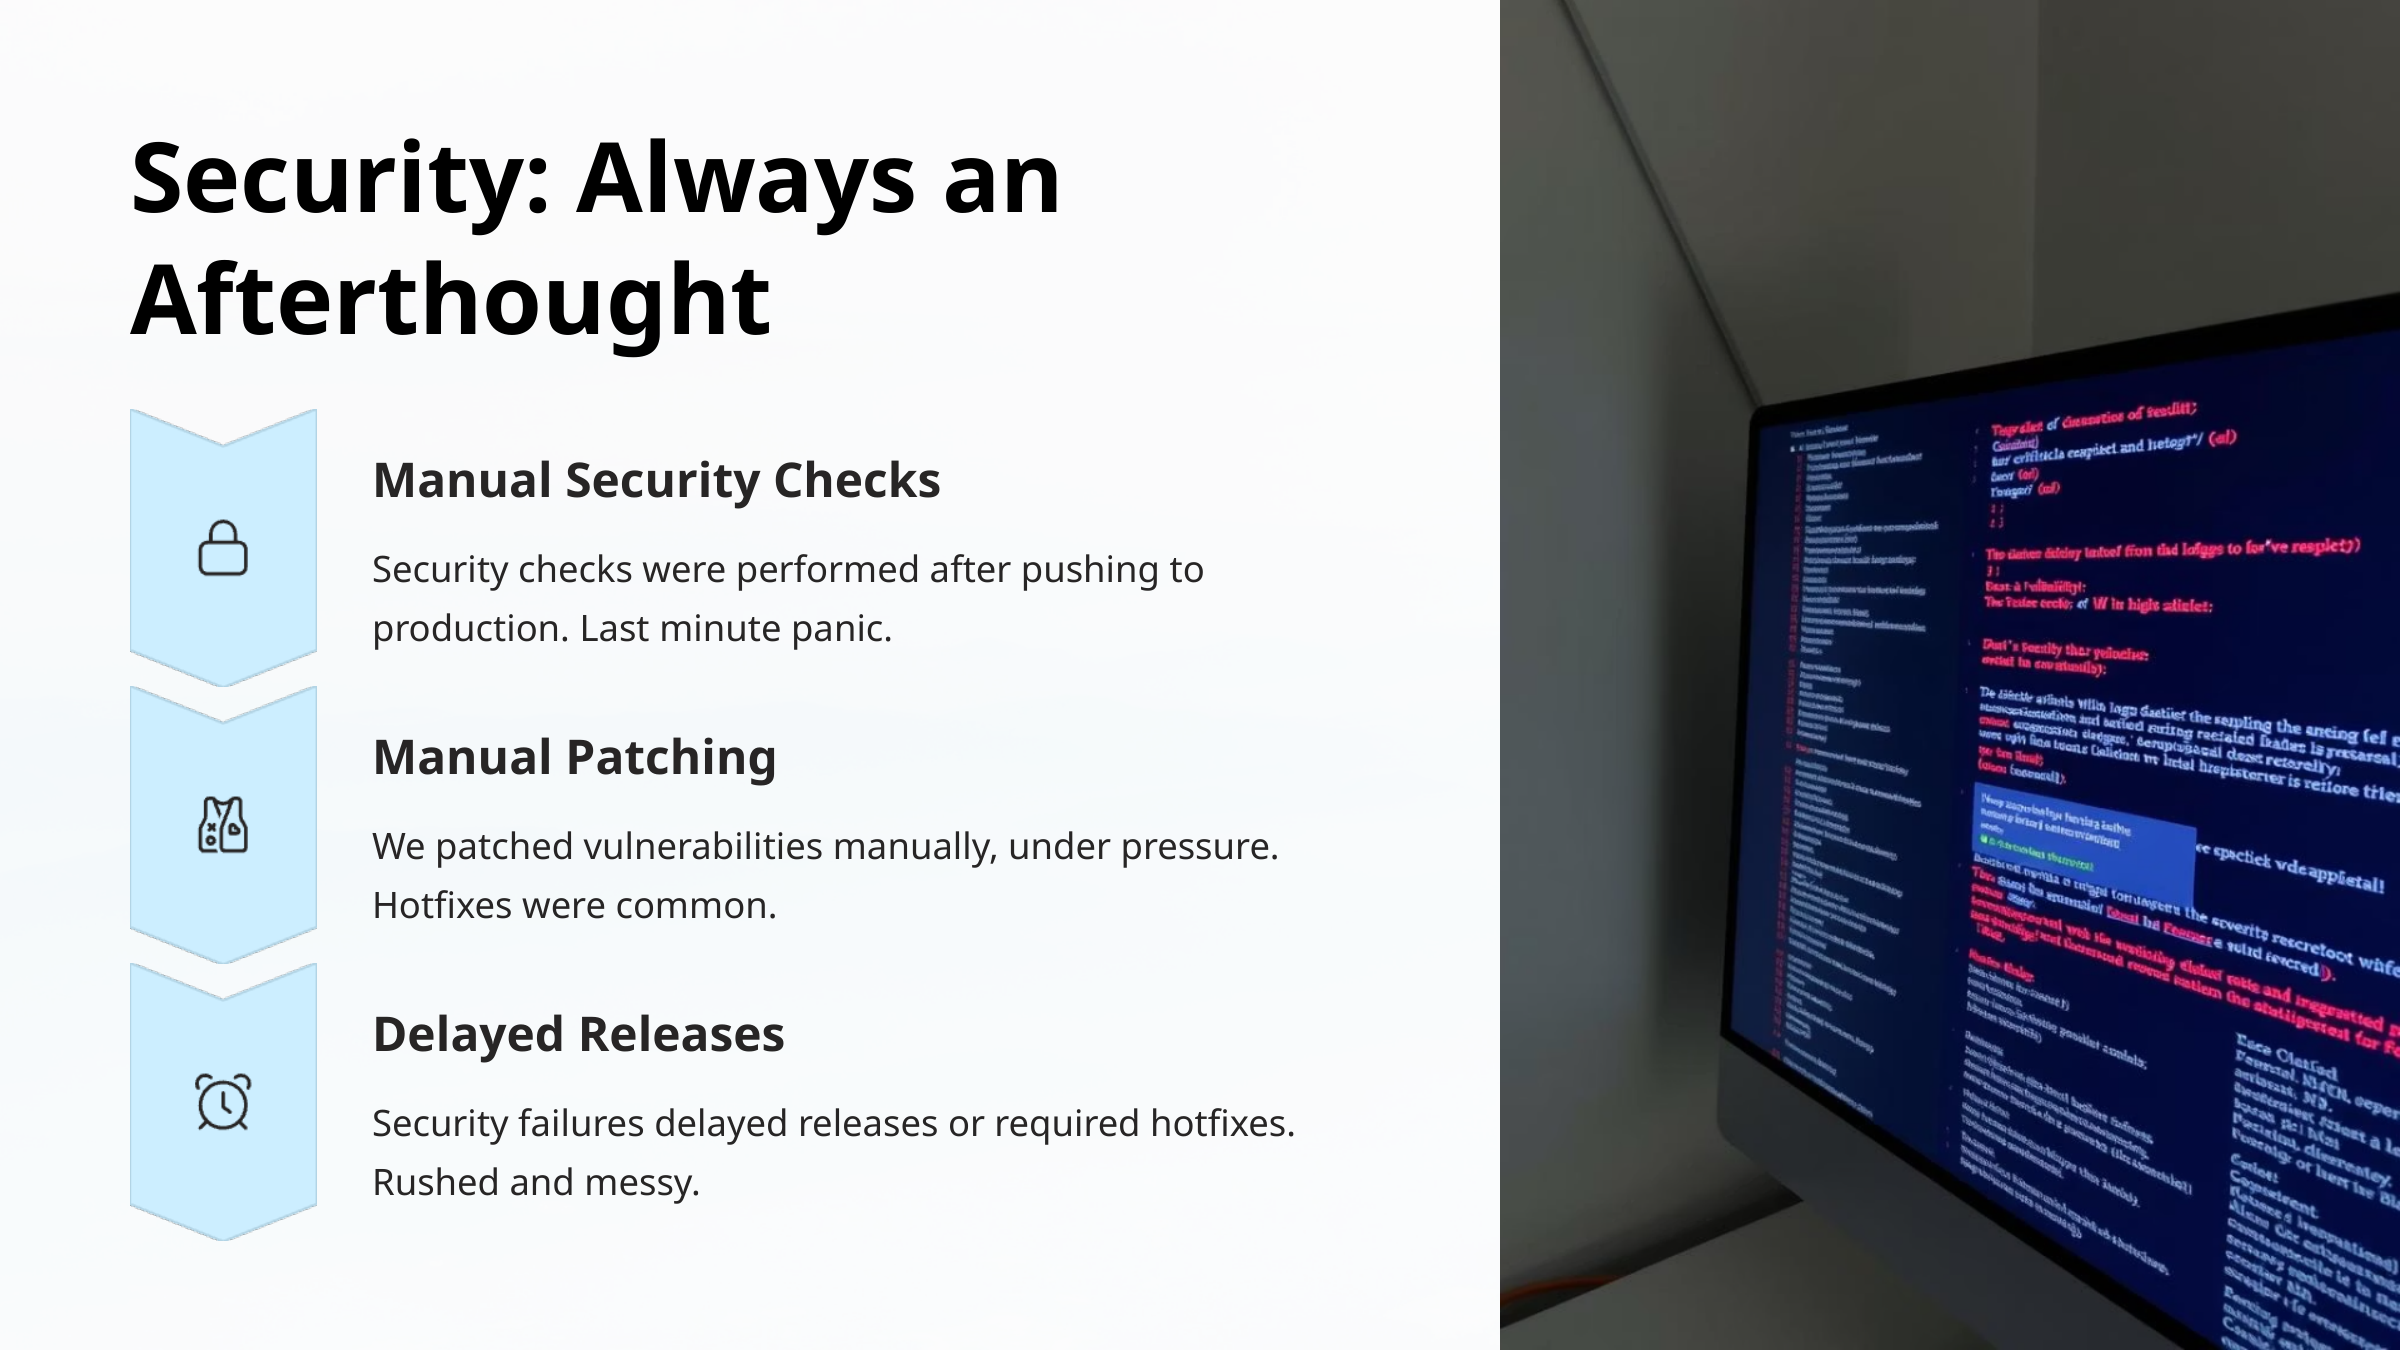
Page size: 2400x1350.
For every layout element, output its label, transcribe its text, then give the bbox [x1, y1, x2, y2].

picture [1499, 0, 2400, 1350]
text_box Security failures delayed releases or required hotfixes. Rushed and messy. [372, 1083, 1370, 1203]
picture [130, 409, 317, 1241]
text_box We patched vulnerabilities manually, under pressure. Hotfixes were common. [372, 807, 1370, 927]
text_box Manual Security Checks [372, 446, 913, 508]
text_box Security: Always an Afterthought [130, 109, 1370, 354]
text_box Delayed Releases [371, 1000, 861, 1062]
text_box Security checks were performed after pushing to production. Last minute panic. [372, 530, 1370, 650]
text_box Manual Patching [371, 723, 861, 785]
